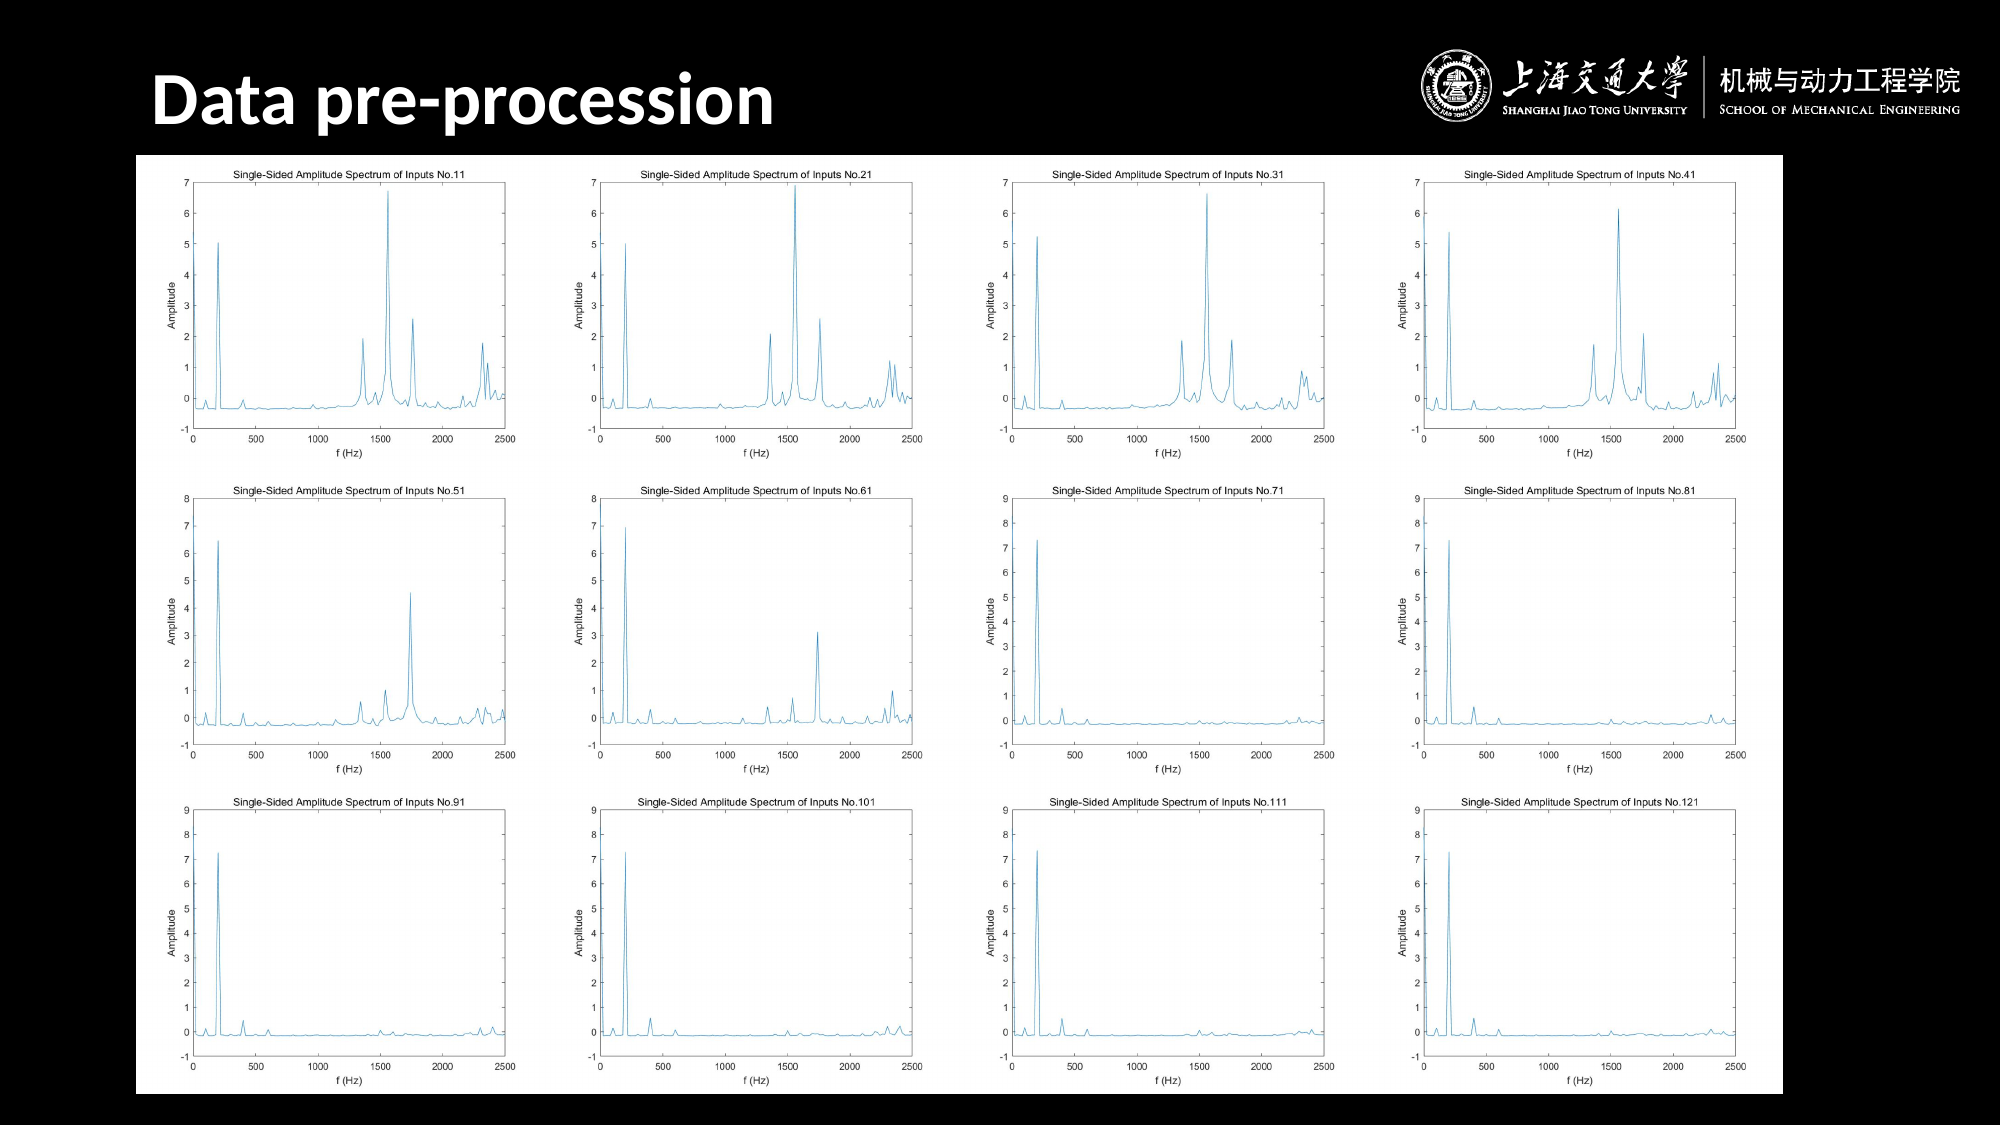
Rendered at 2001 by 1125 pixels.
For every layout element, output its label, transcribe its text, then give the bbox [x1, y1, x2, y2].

picture [1421, 49, 1960, 122]
picture [136, 155, 1783, 1094]
title Data pre-procession [136, 0, 1919, 147]
